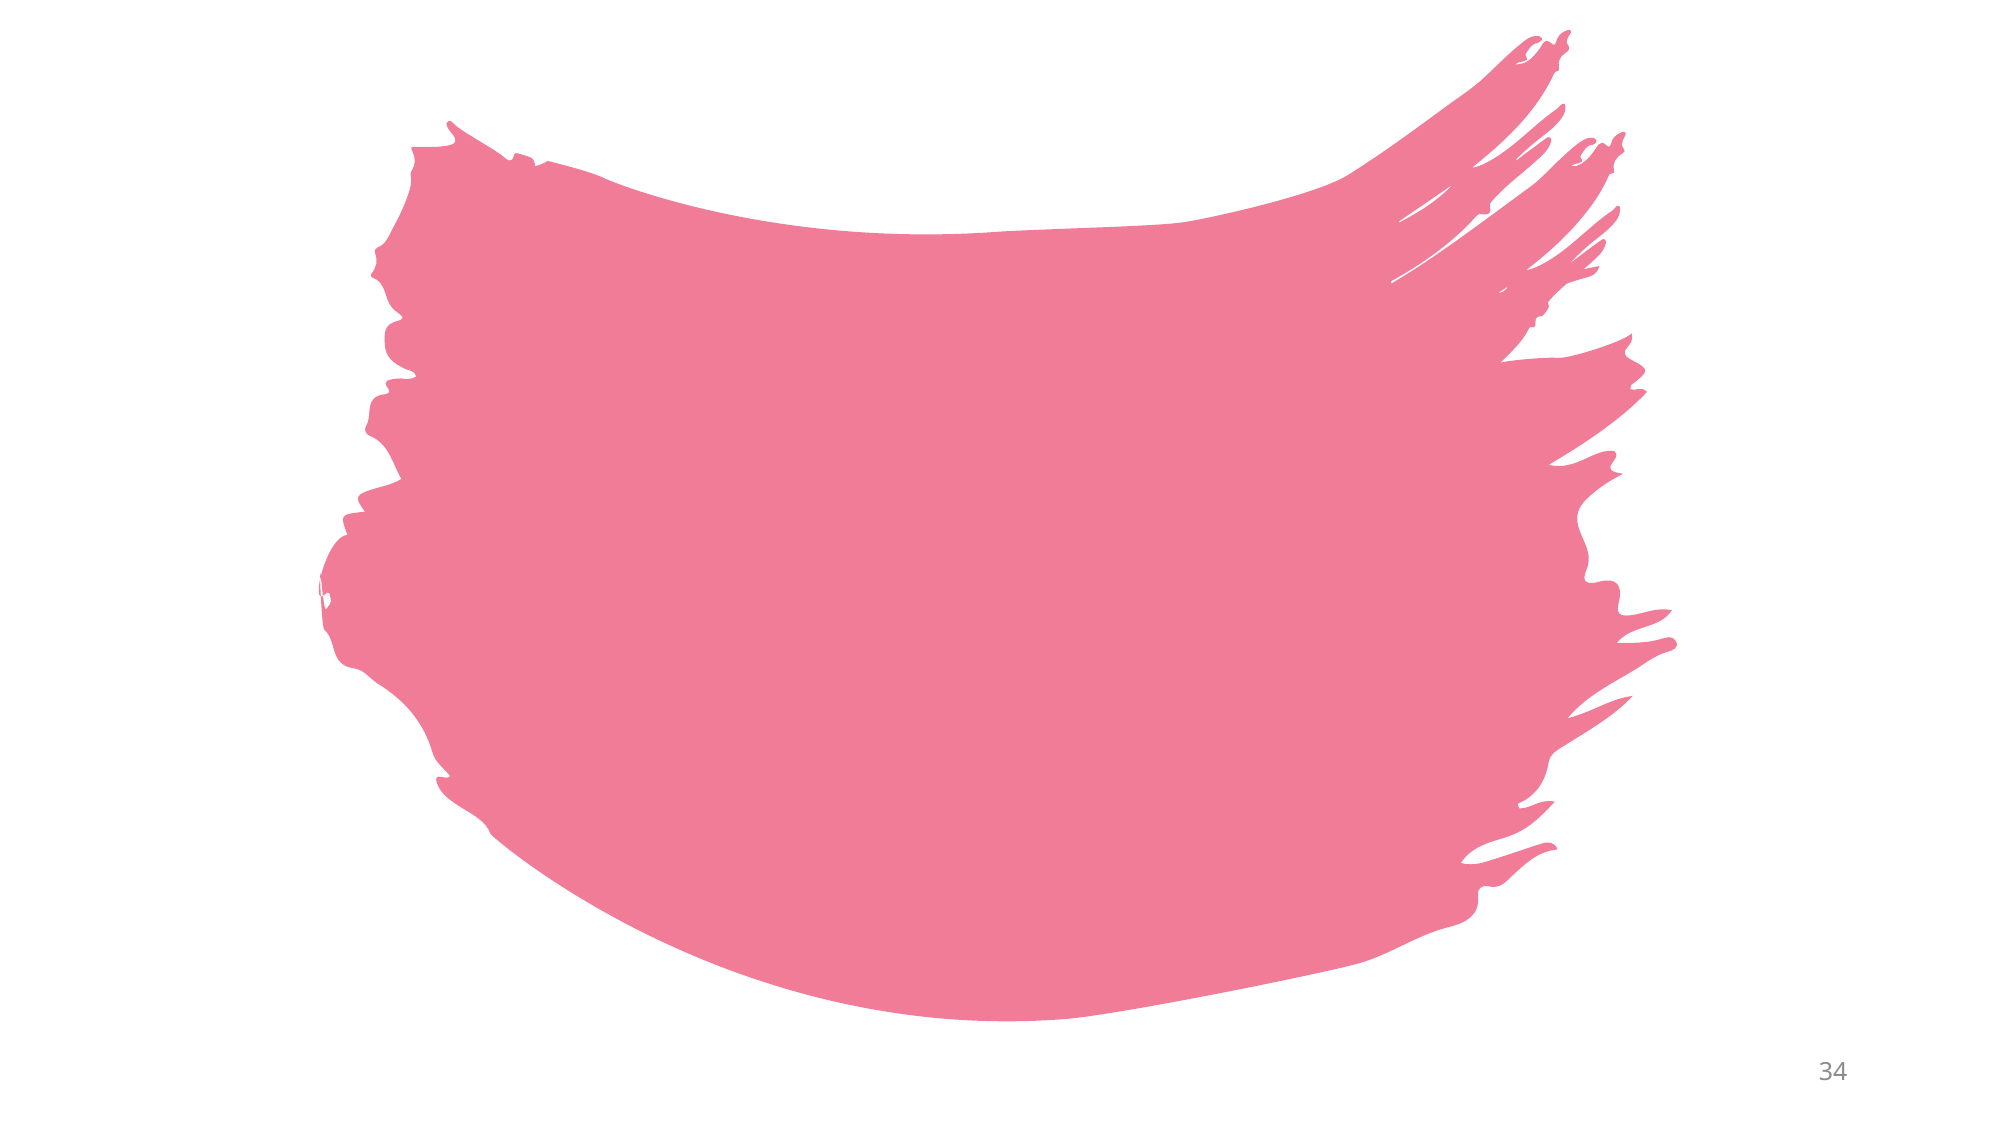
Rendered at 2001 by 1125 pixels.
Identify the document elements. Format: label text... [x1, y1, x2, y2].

slide_number 34 [1412, 1042, 1863, 1103]
